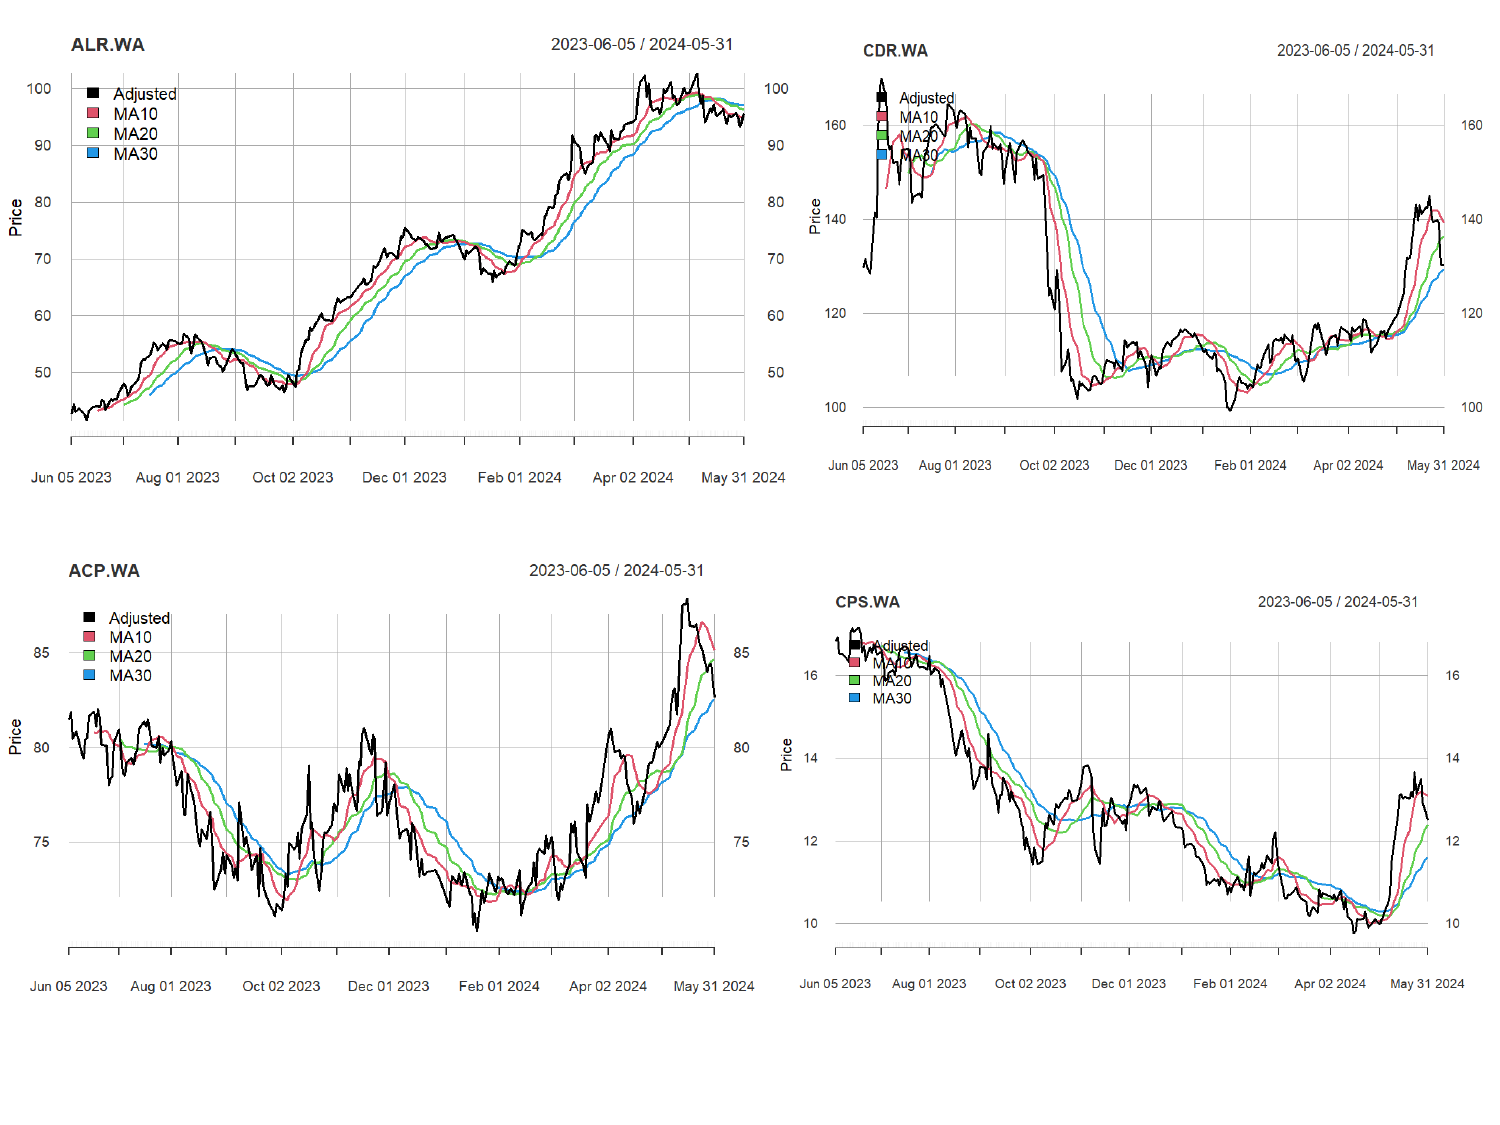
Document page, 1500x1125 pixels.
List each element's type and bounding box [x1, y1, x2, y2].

picture [5, 527, 1486, 1004]
picture [5, 0, 1500, 496]
